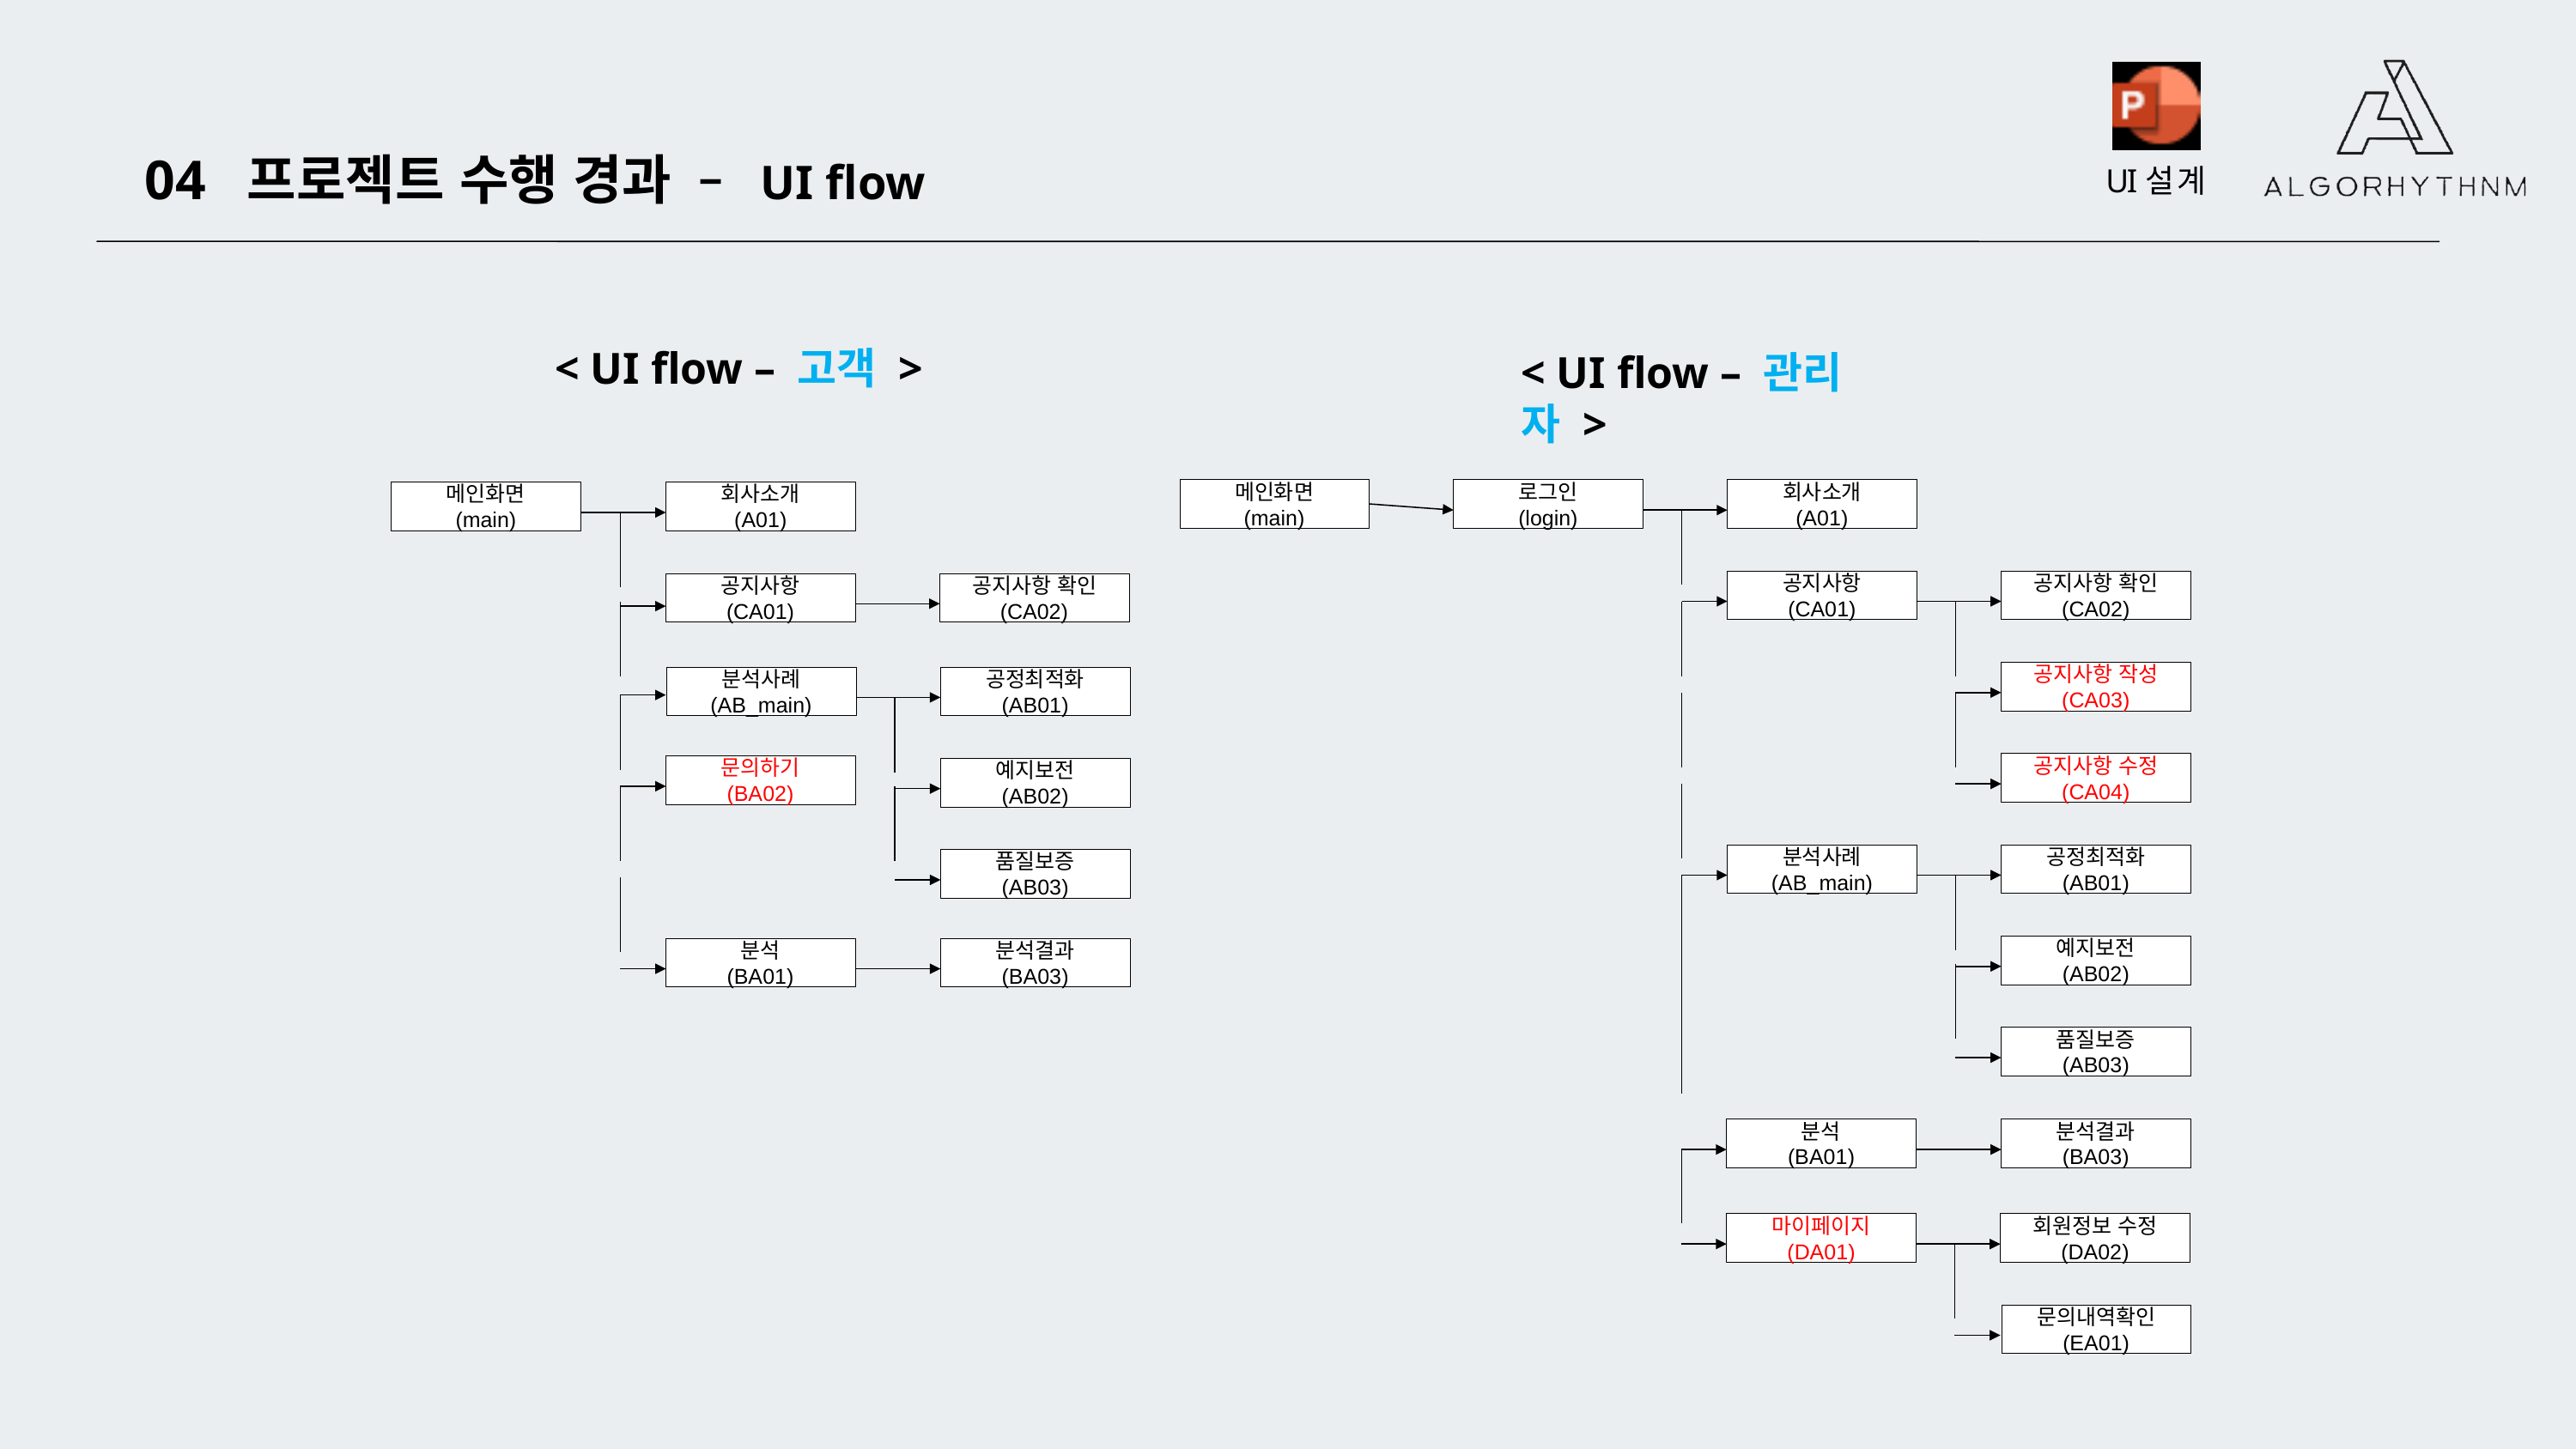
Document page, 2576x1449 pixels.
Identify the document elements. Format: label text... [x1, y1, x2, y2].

text_box < UI flow – 고객 > [555, 335, 966, 400]
text_box 예지보전 (AB02) [2000, 934, 2192, 986]
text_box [1369, 503, 1454, 511]
text_box 분석결과 (BA03) [939, 937, 1132, 989]
text_box 품질보증 (AB03) [939, 847, 1132, 900]
text_box 메인화면 (main) [390, 480, 582, 532]
text_box 분석사례 (AB_main) [1726, 843, 1918, 895]
text_box 로그인 (login) [1452, 478, 1644, 530]
text_box 마이페이지 (DA01) [1725, 1212, 1917, 1264]
text_box 공정최적화 (AB01) [939, 665, 1132, 718]
text_box 04 프로젝트 수행 경과 – UI flow [144, 135, 1180, 211]
text_box 회사소개 (A01) [664, 480, 857, 532]
text_box < UI flow – 관리자 > [1521, 339, 1932, 455]
text_box 분석 (BA01) [1725, 1118, 1917, 1169]
text_box 분석 (BA01) [664, 937, 857, 989]
text_box 문의하기 (BA02) [664, 754, 857, 806]
text_box 분석사례 (AB_main) [665, 665, 858, 718]
text_box 분석결과 (BA03) [1999, 1118, 2192, 1169]
text_box 예지보전 (AB02) [939, 756, 1132, 809]
text_box 품질보증 (AB03) [2000, 1025, 2192, 1077]
text_box 공지사항 (CA01) [664, 572, 857, 623]
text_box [2028, 62, 2282, 279]
text_box 공지사항 수정 (CA04) [2000, 752, 2192, 803]
text_box 공지사항 확인 (CA02) [938, 572, 1131, 623]
text_box 회사소개 (A01) [1726, 478, 1918, 530]
text_box 공지사항 작성 (CA03) [2000, 660, 2192, 712]
text_box 문의내역확인 (EA01) [2000, 1303, 2193, 1355]
text_box 공지사항 (CA01) [1726, 569, 1918, 621]
text_box 공정최적화 (AB01) [2000, 843, 2192, 895]
picture [2253, 58, 2539, 209]
text_box 회원정보 수정 (DA02) [1999, 1212, 2191, 1264]
text_box 메인화면 (main) [1178, 478, 1370, 530]
text_box 공지사항 확인 (CA02) [2000, 569, 2192, 621]
